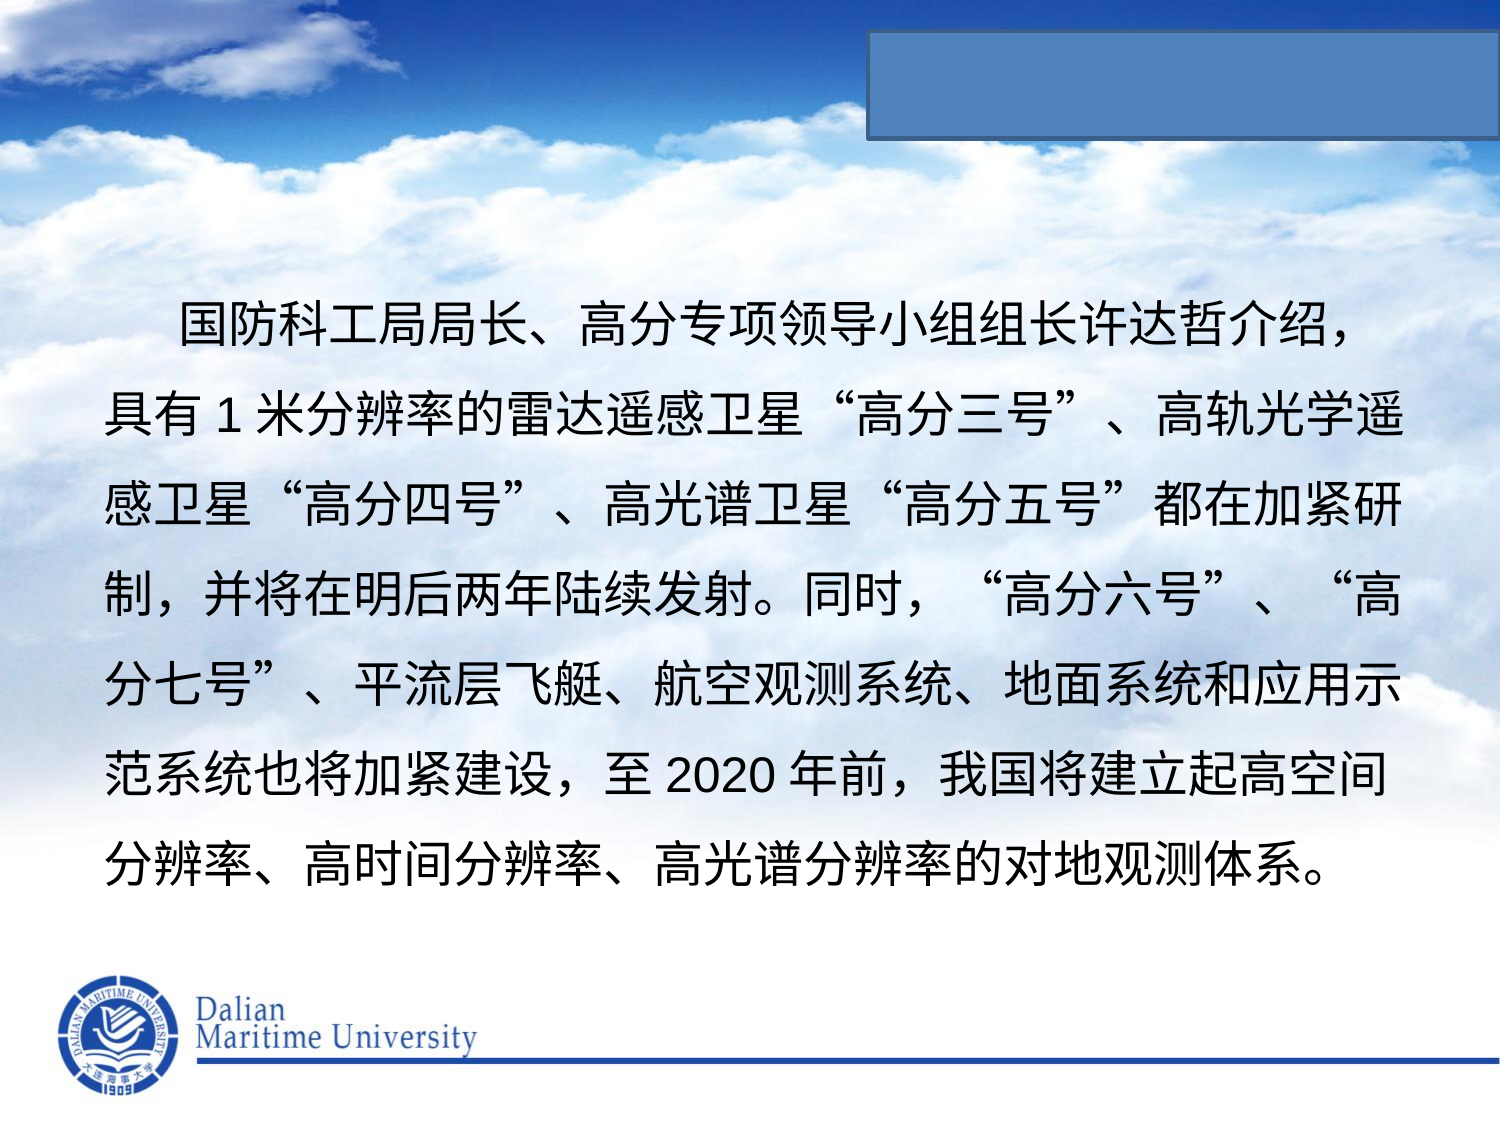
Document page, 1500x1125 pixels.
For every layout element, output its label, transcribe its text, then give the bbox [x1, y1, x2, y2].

text_box 国防科工局局长、高分专项领导小组组长许达哲介绍，具有1米分辨率的雷达遥感卫星“高分三号”、高轨光学遥感卫星“高分四号”、高光谱卫星“高分五号”都在加紧研制，并将在明后两年陆续发射。同时，“高分六号”、“高分七号”、平流层飞艇、航空观测系统、地面系统和应用示范系统也将加紧建设，至2020年前，我国将建立起高空间分辨率、高时间分辨率、高光谱分辨率的对地观测体系。 [88, 255, 1424, 901]
picture [0, 0, 1500, 1125]
